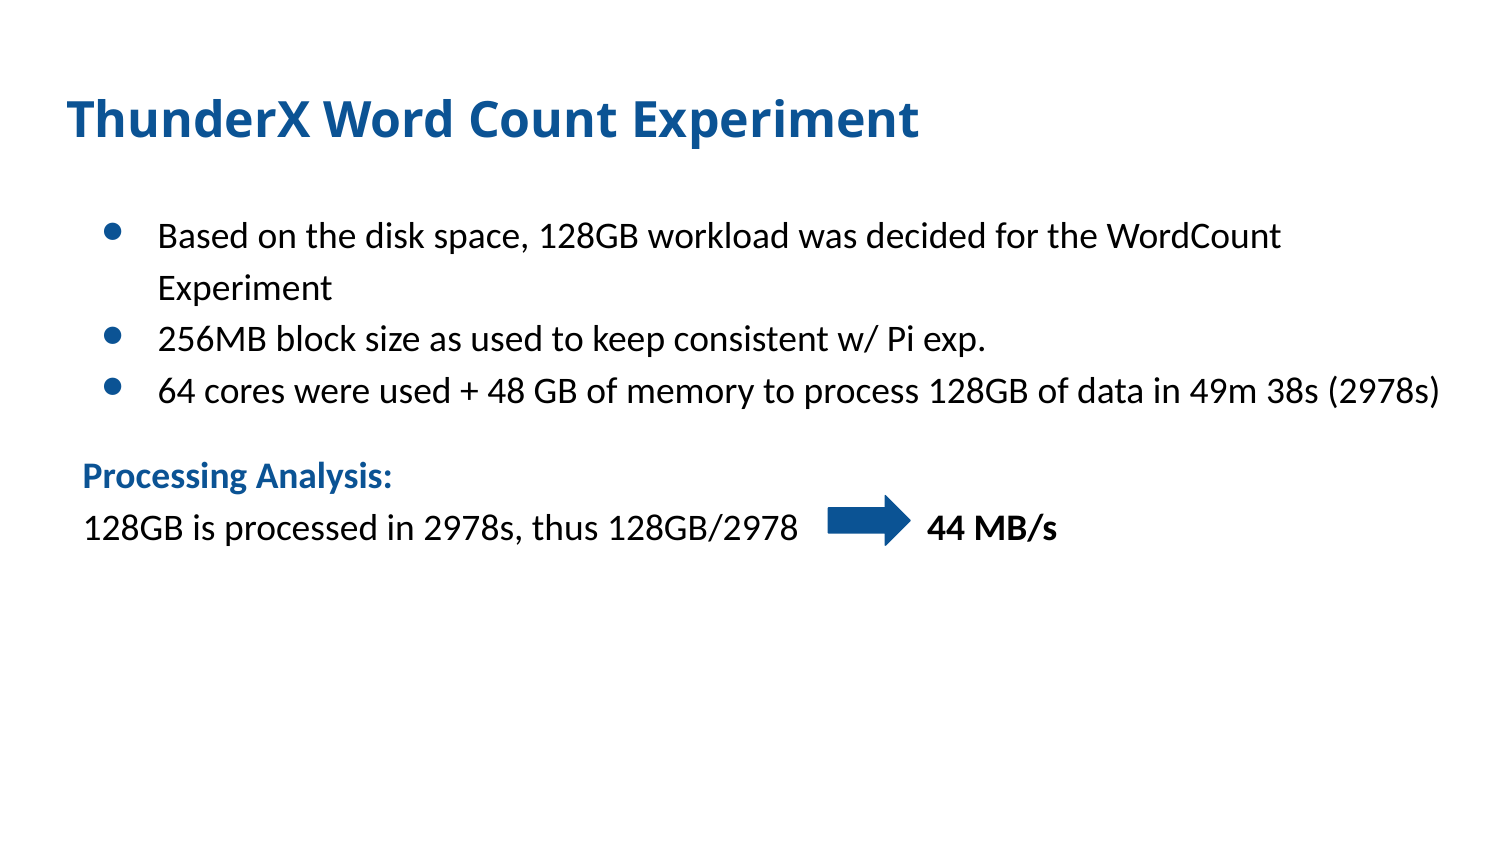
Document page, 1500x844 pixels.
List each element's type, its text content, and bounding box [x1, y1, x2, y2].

text_box [828, 495, 911, 546]
list Based on the disk space, 128GB workload was decided for the WordCount Experiment 256MB block size as used to keep consistent w/ Pi exp. 64 cores were used + 48 GB of memory to process 128GB of data in 49m 38s (2978s) Processing Analysis: 128GB is processed in 2978s, thus 128GB/2978 44 MB/s [67, 189, 1466, 763]
title ThunderX Word Count Experiment [51, 72, 1449, 167]
